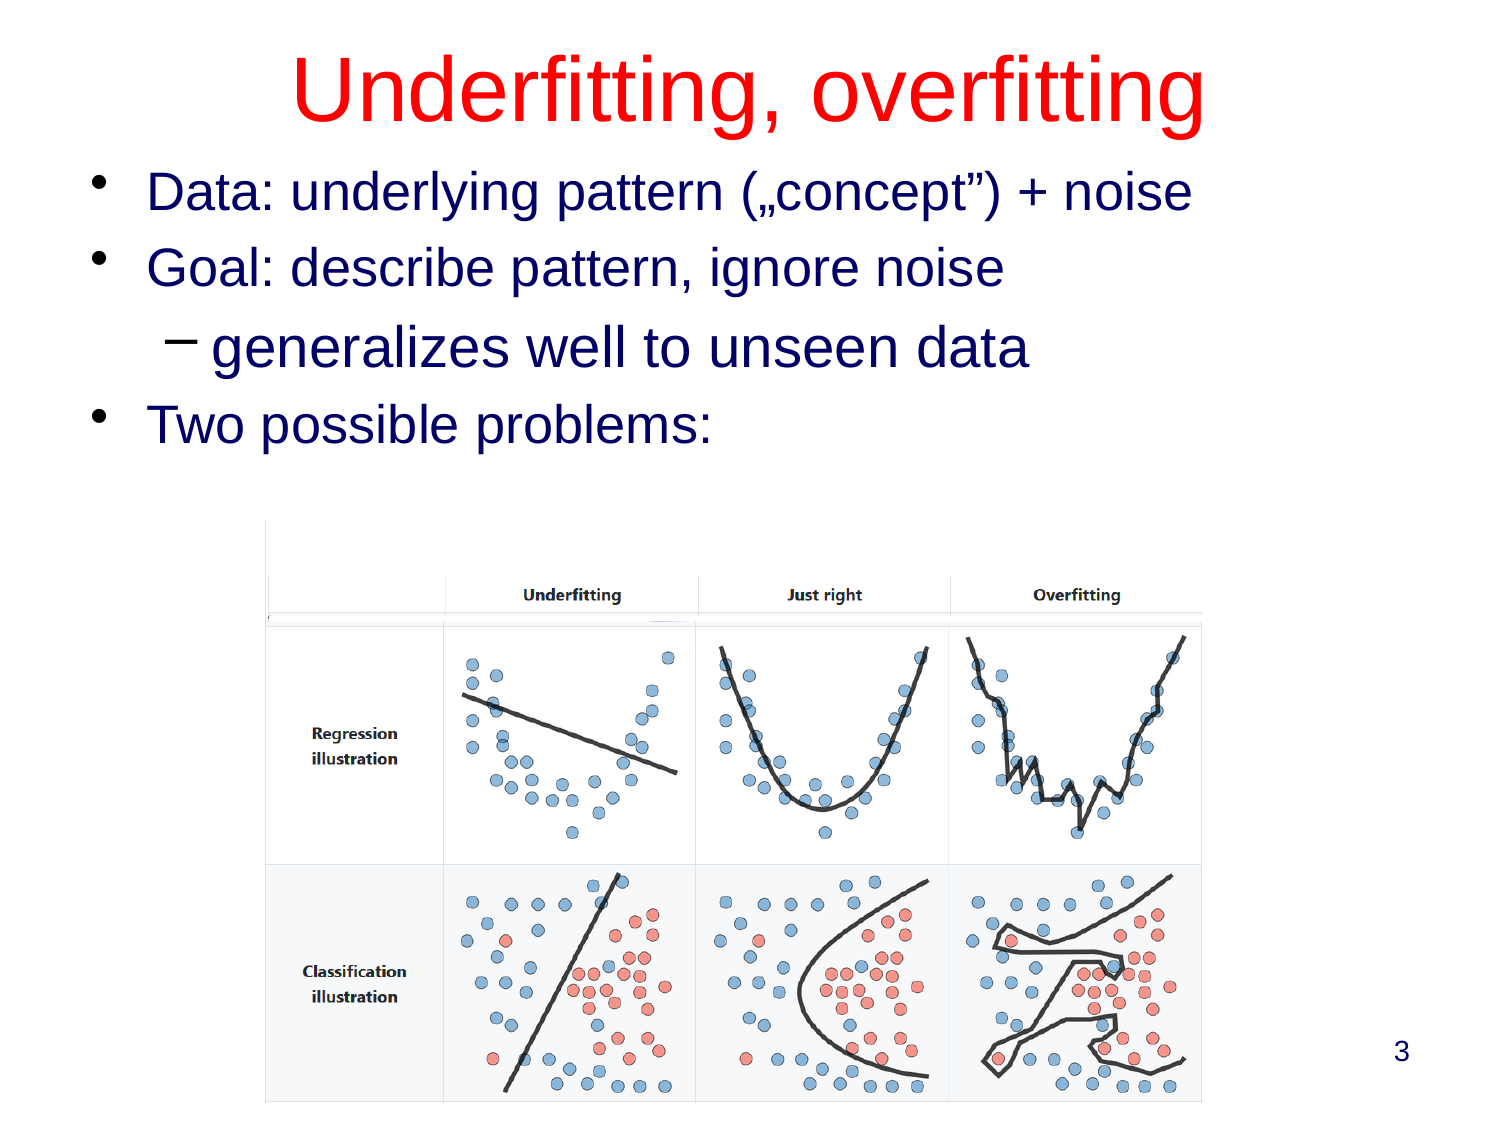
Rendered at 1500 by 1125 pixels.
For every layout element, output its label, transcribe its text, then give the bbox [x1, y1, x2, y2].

title Underfitting, overfitting [75, 45, 1425, 126]
list Data: underlying pattern („concept”) + noise Goal: describe pattern, ignore noise generalizes well to unseen data Two possible problems: [75, 148, 1425, 764]
picture [265, 474, 1203, 1103]
text_box 3 [1206, 1024, 1425, 1103]
